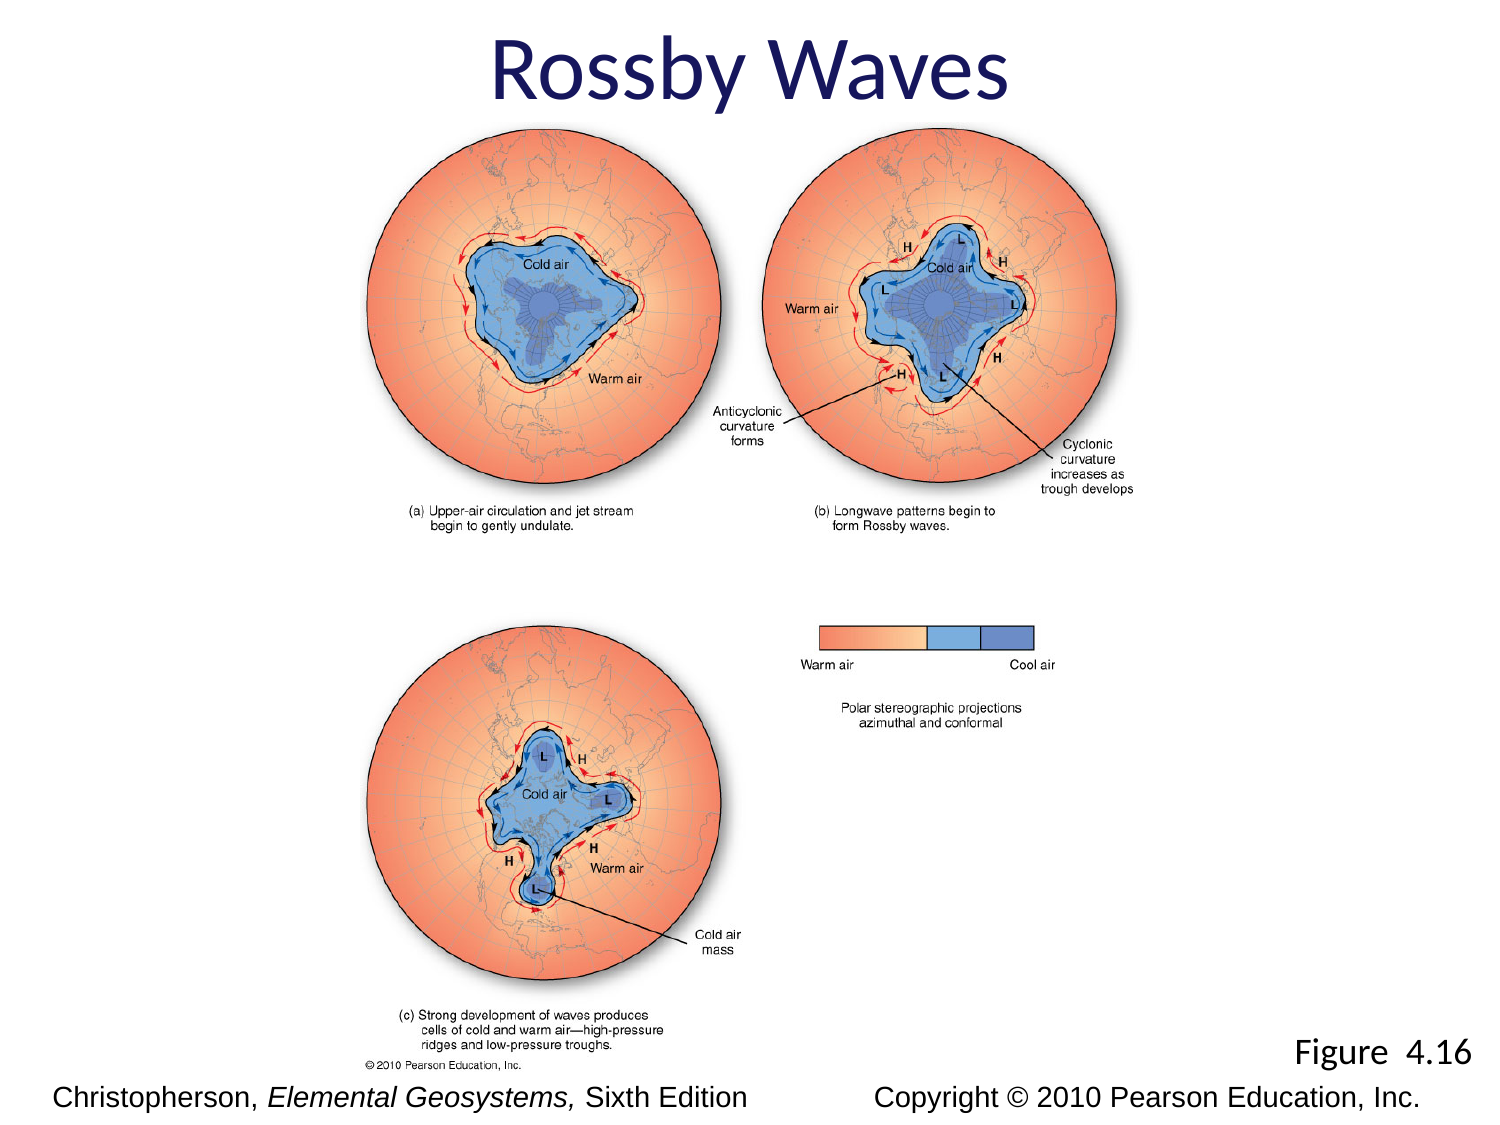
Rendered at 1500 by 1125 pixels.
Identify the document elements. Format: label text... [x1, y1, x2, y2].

text_box Copyright © 2010 Pearson Education, Inc. [854, 1071, 1437, 1113]
text_box Figure 4.16 [1279, 1019, 1488, 1080]
picture [360, 122, 1139, 1079]
title Rossby Waves [112, 0, 1388, 125]
text_box Christopherson, Elemental Geosystems, Sixth Edition [37, 1071, 849, 1113]
